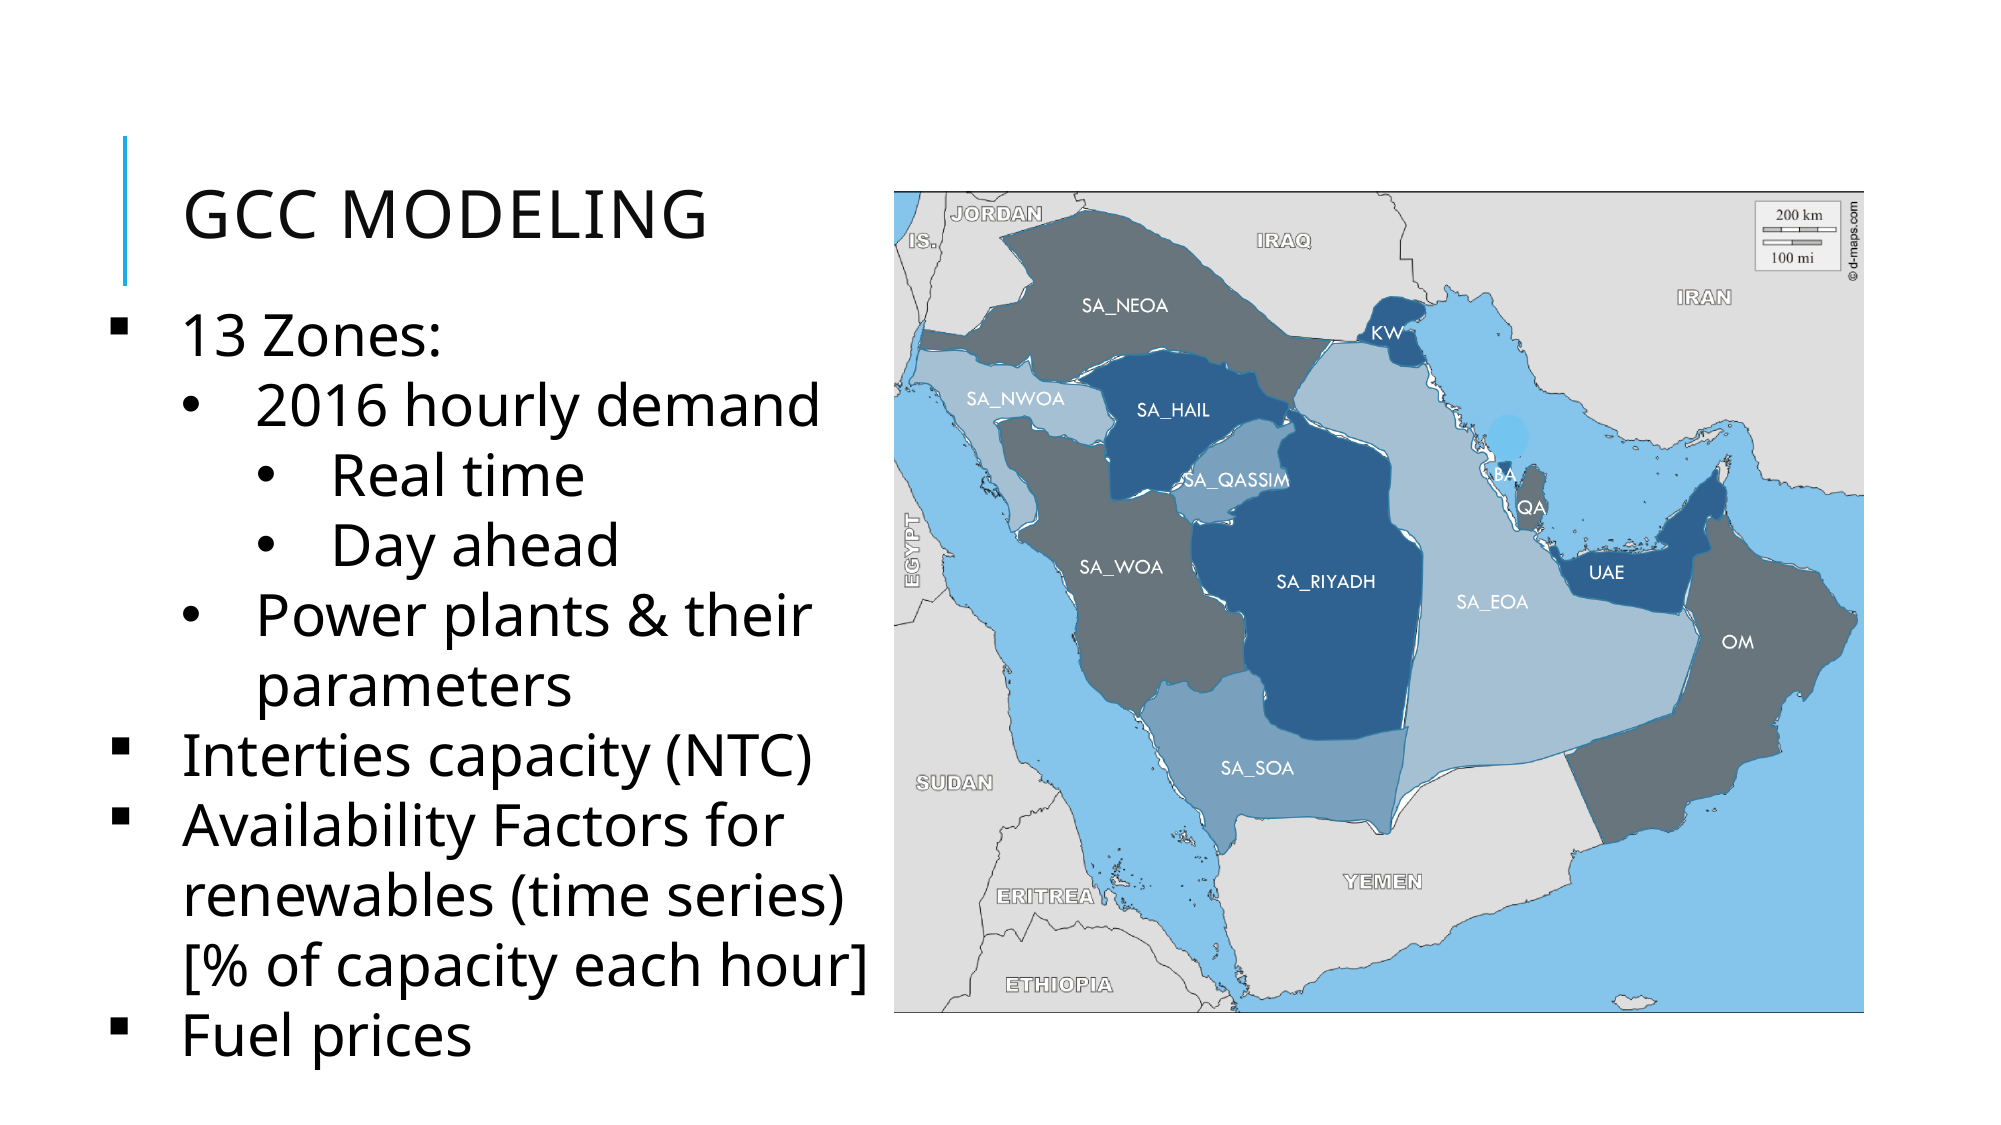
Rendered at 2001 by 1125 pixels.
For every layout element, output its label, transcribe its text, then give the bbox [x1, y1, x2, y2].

title GCC Modeling [168, 96, 1763, 290]
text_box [894, 191, 1864, 1014]
text_box 13 Zones: 2016 hourly demand Real time Day ahead Power plants & their parameters Interties capacity (NTC) Availability Factors for renewables (time series) [% of capacity each hour] Fuel prices [91, 290, 895, 1125]
